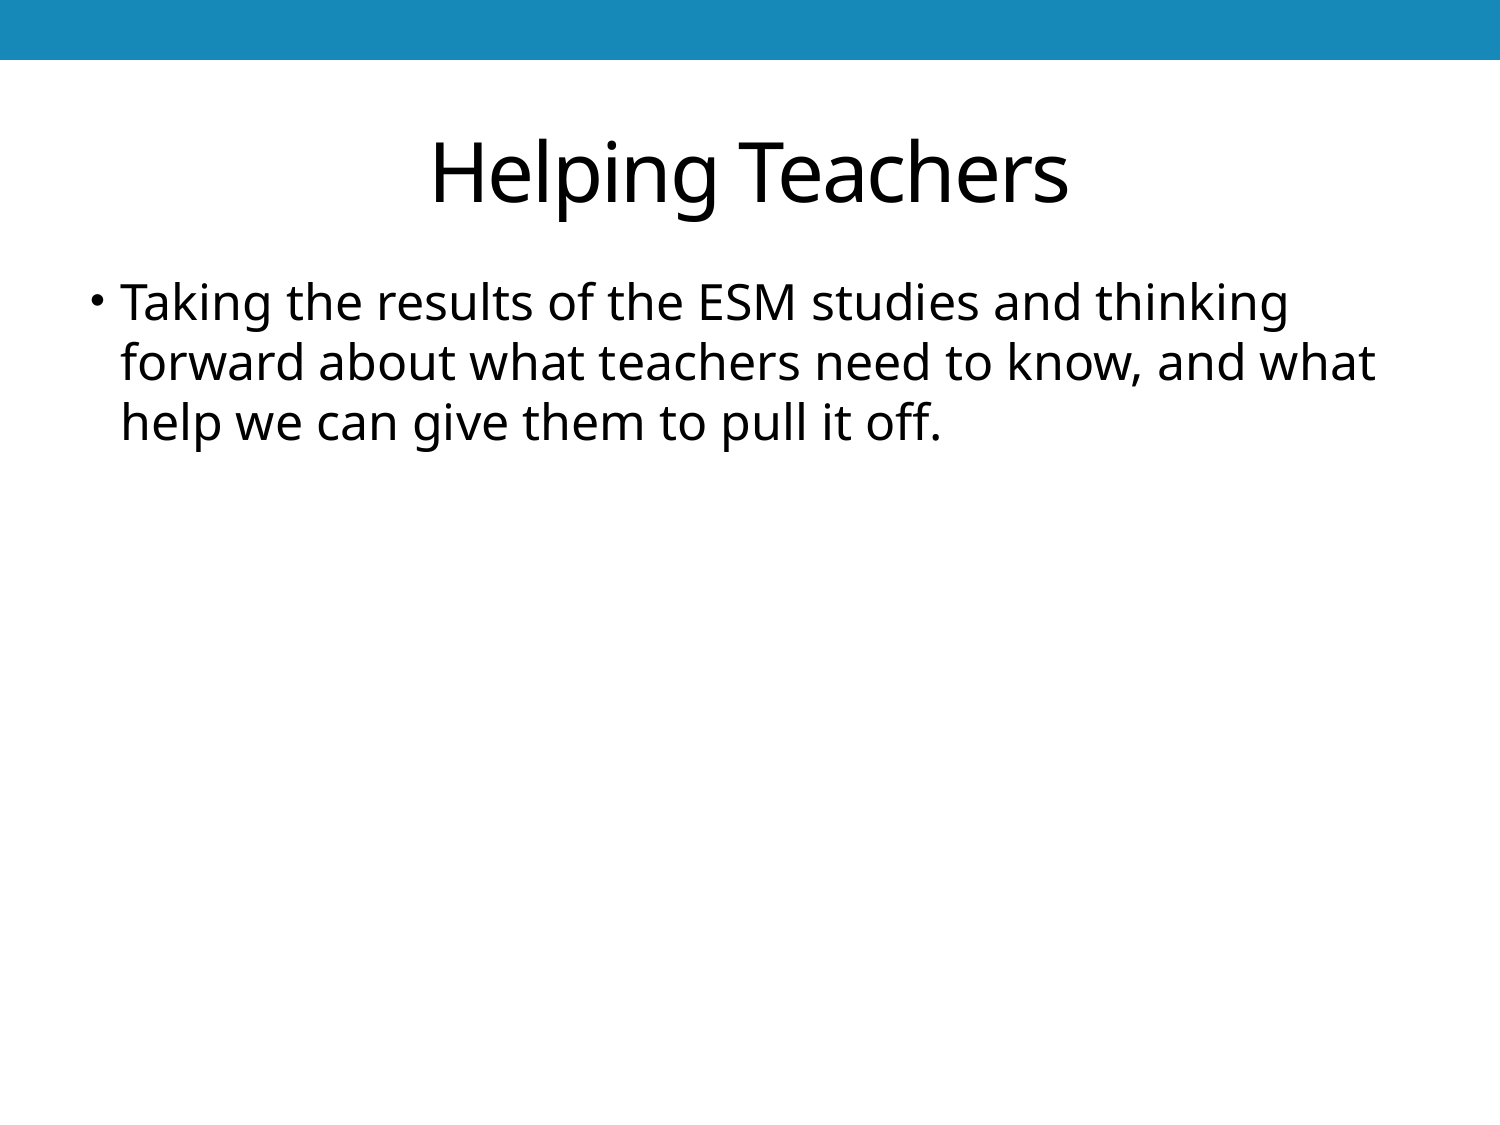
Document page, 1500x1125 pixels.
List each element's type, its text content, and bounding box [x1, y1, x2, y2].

title Helping Teachers [75, 87, 1425, 250]
list Taking the results of the ESM studies and thinking forward about what teachers need to know, and what help we can give them to pull it off. [75, 262, 1425, 1063]
